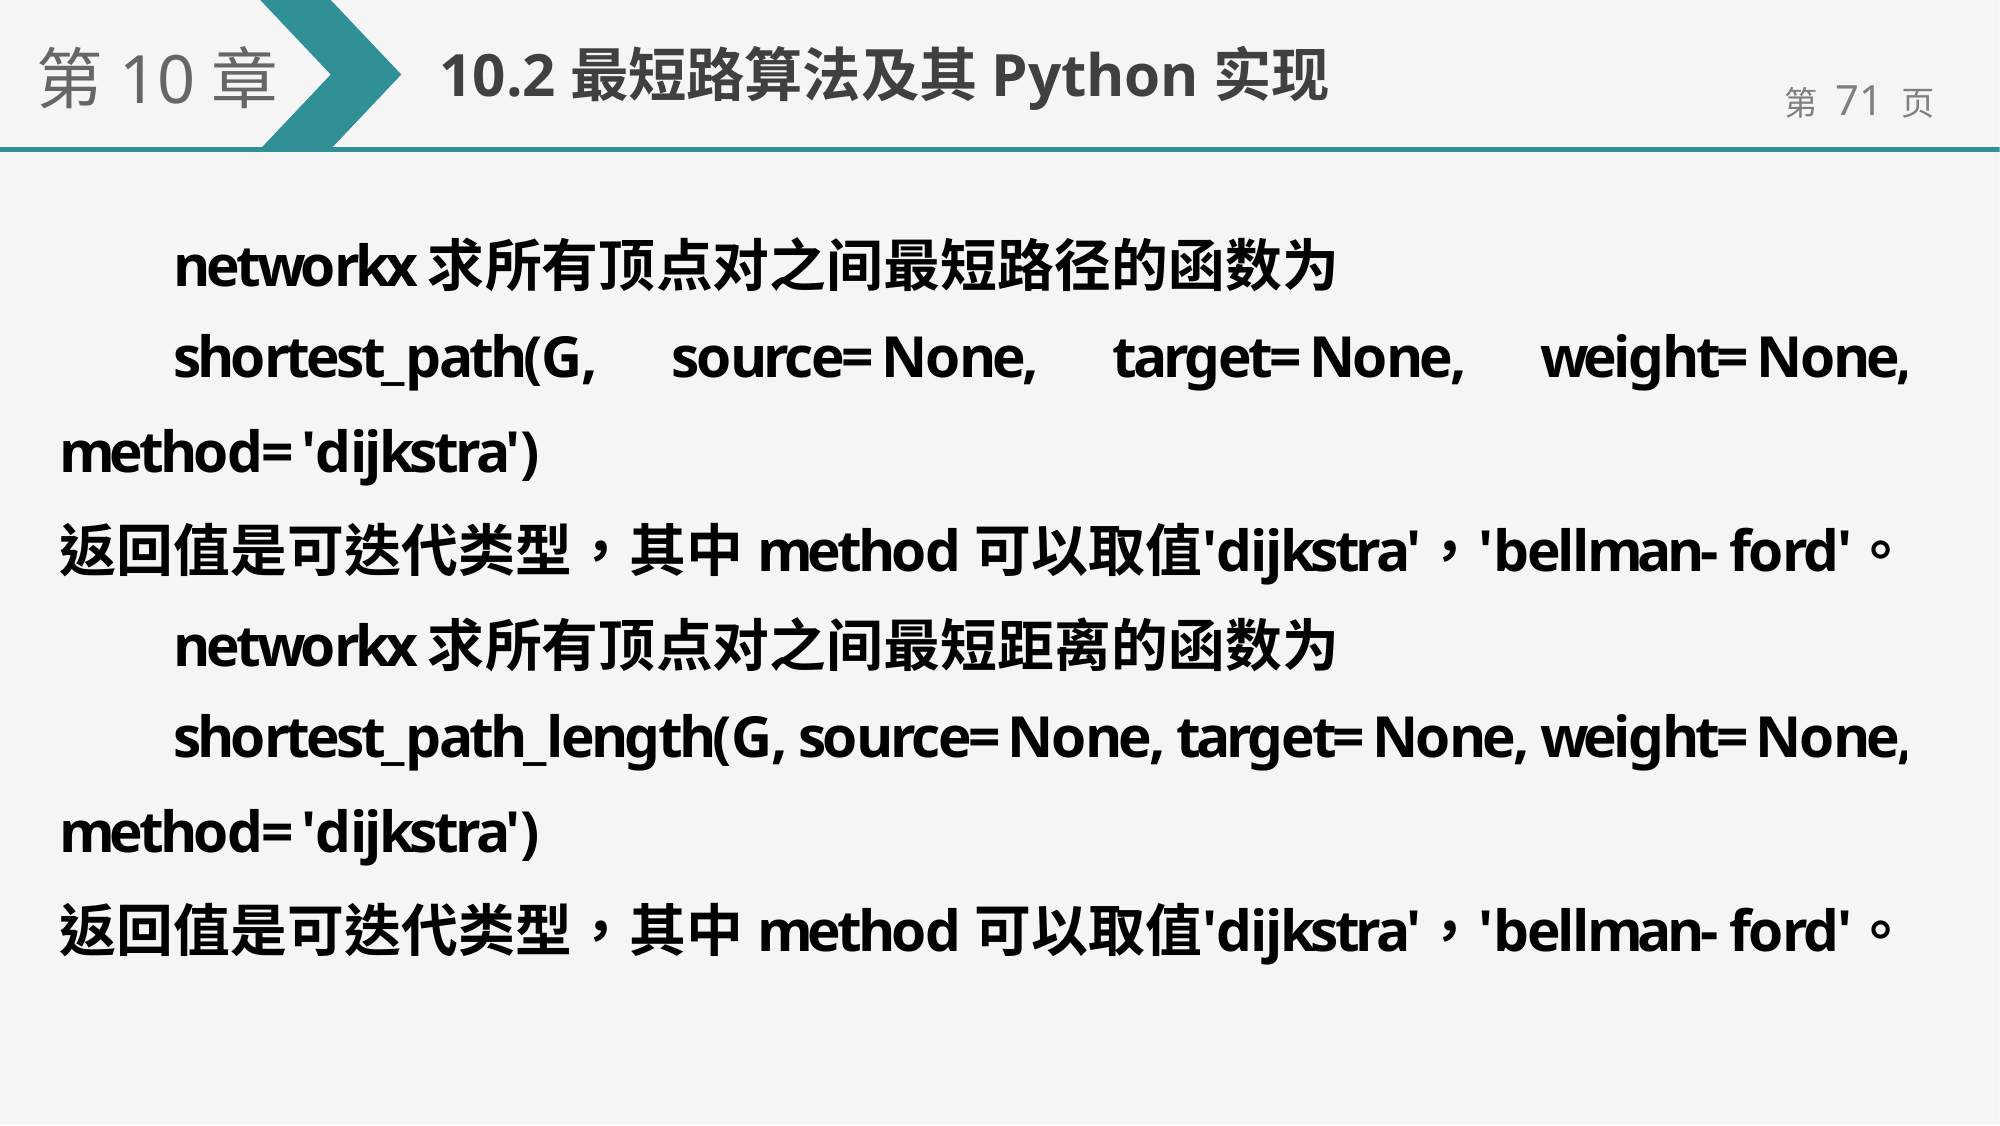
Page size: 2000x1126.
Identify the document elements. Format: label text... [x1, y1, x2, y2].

text_box 10.2最短路算法及其Python实现 [424, 31, 1532, 116]
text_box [59, 218, 1907, 1010]
text_box 第10章 [21, 29, 294, 125]
text_box [258, 0, 403, 148]
